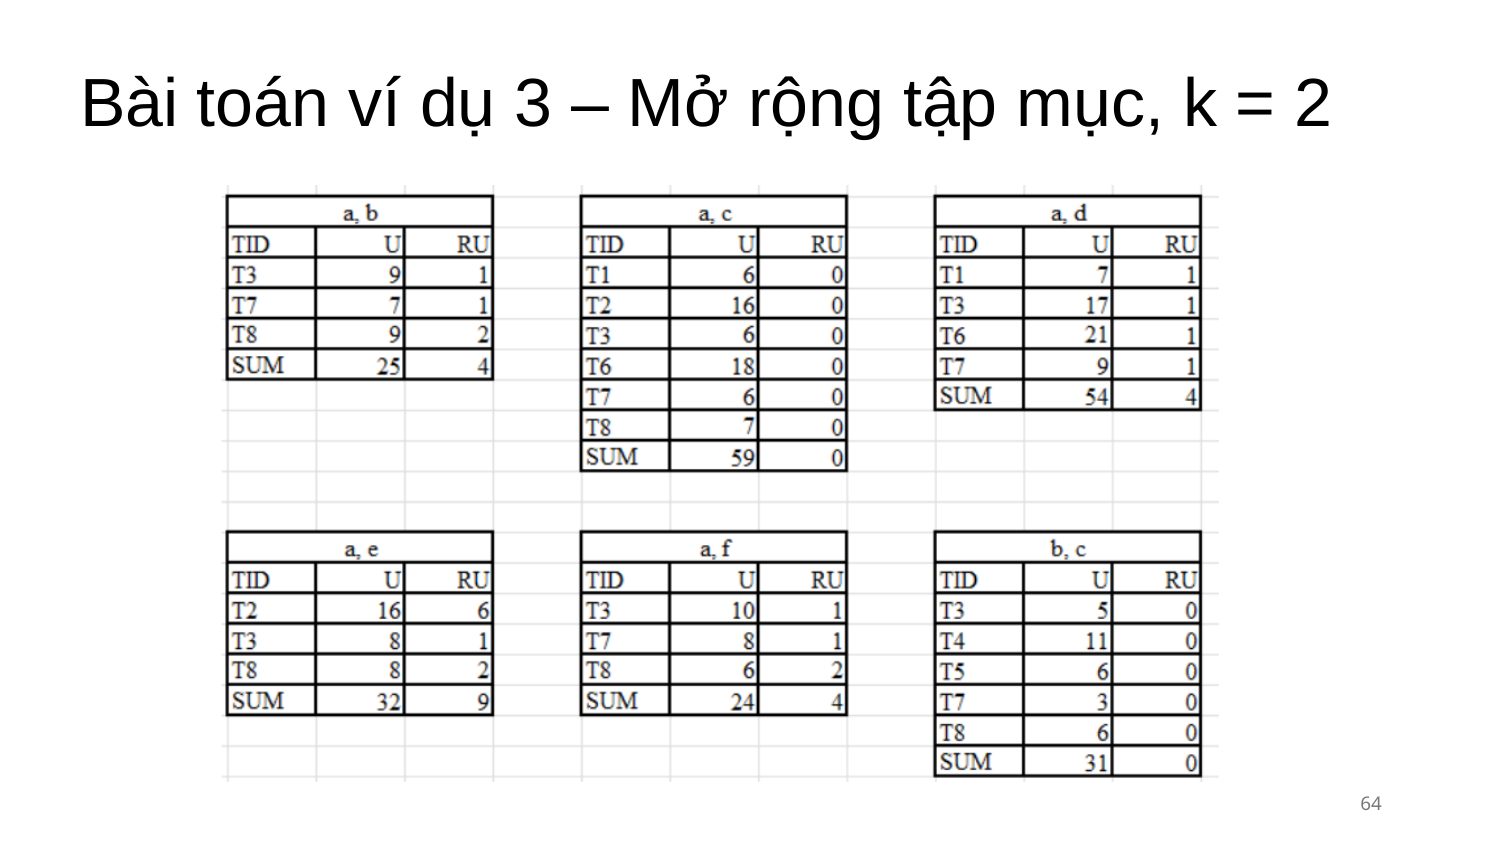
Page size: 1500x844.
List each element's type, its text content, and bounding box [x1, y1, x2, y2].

slide_number 64 [1059, 782, 1397, 827]
picture [220, 185, 1220, 783]
title Bài toán ví dụ 3 – Mở rộng tập mục, k = 2 [64, 22, 1359, 186]
